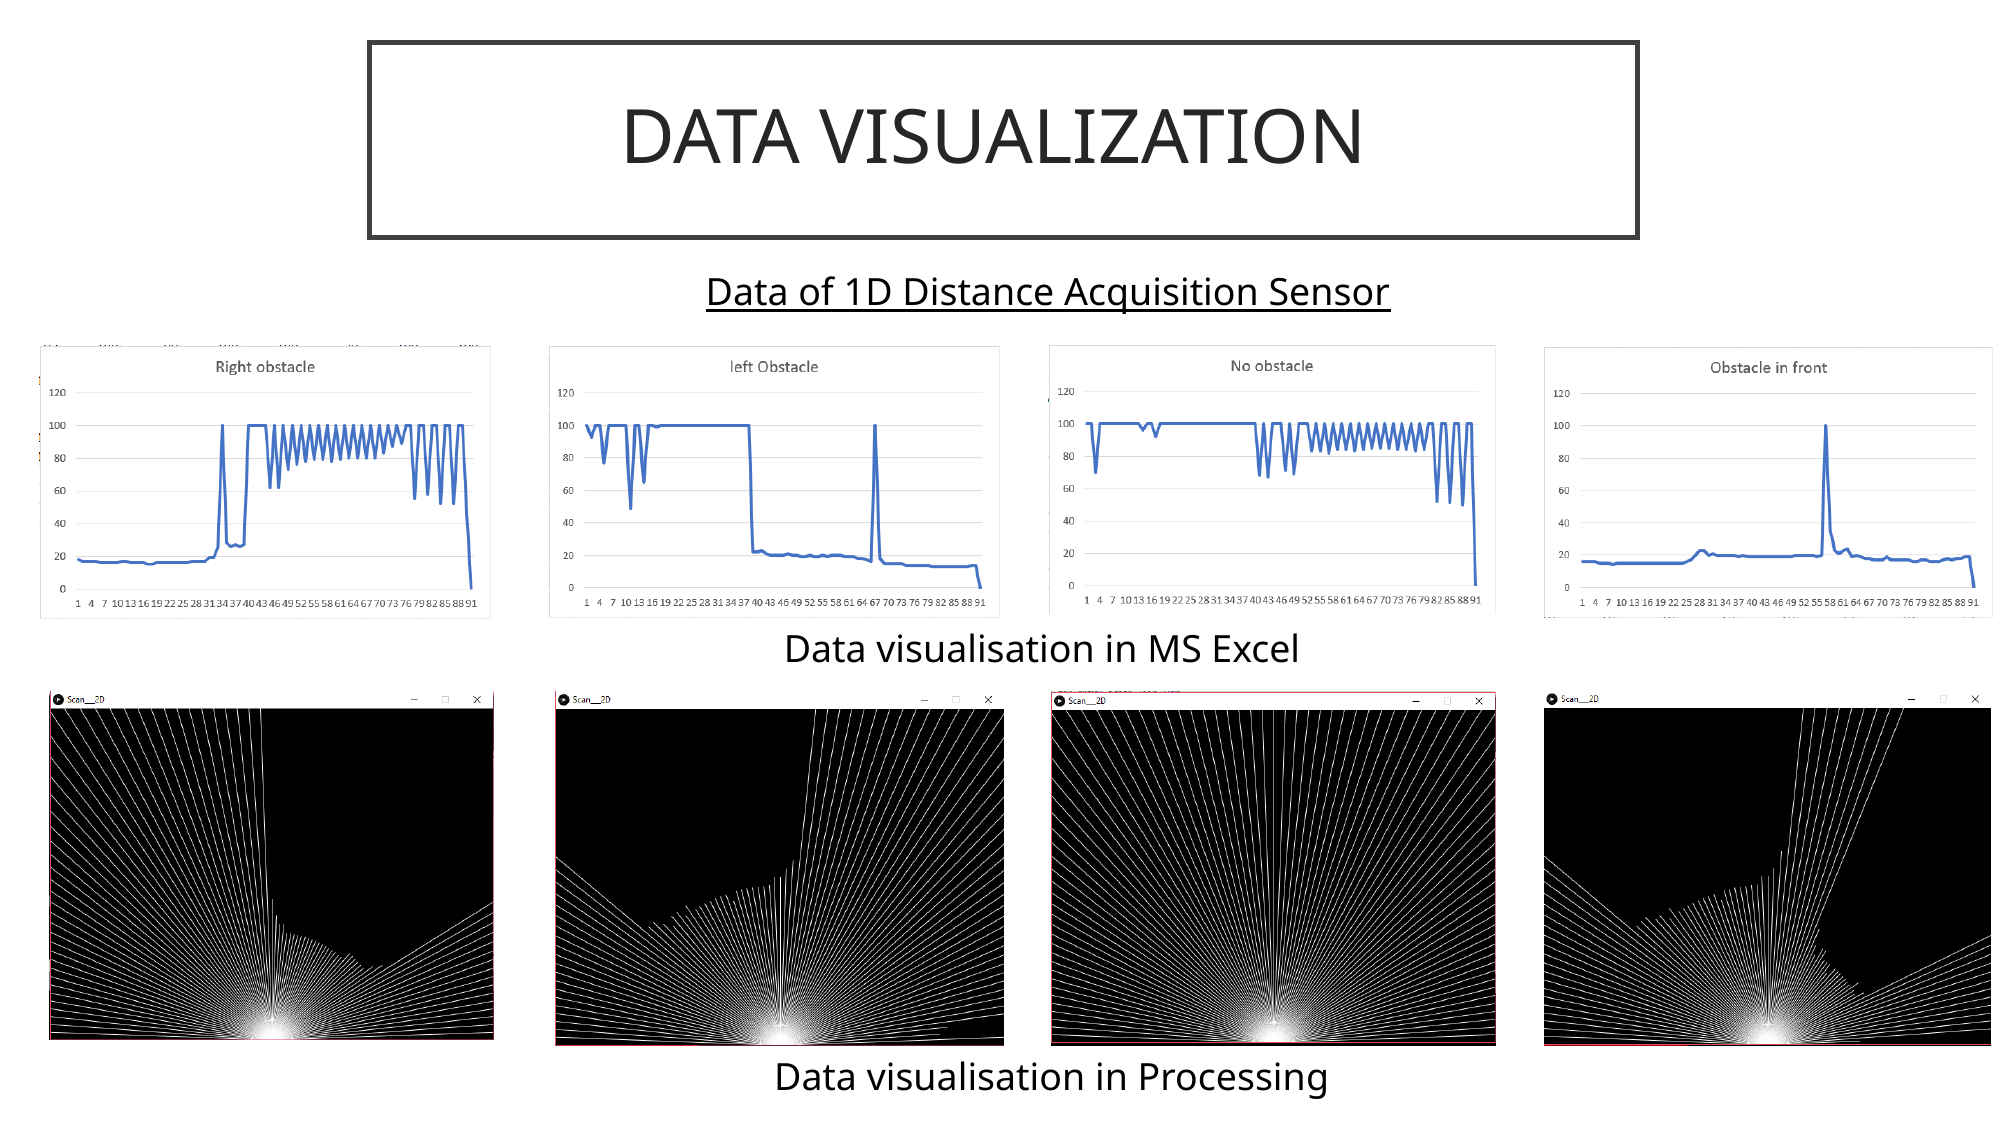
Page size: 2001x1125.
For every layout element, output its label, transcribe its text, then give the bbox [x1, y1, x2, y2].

picture [1543, 691, 1992, 1046]
picture [39, 345, 492, 619]
text_box Data visualisation in MS Excel [665, 617, 1420, 678]
title DATA VISUALIZATION [369, 42, 1638, 238]
picture [1047, 345, 1497, 614]
picture [548, 346, 1001, 618]
picture [555, 691, 1004, 1046]
text_box Data of 1D Distance Acquisition Sensor [670, 260, 1426, 321]
picture [1543, 346, 1993, 618]
picture [1051, 691, 1496, 1046]
picture [49, 691, 494, 1041]
text_box Data visualisation in Processing [674, 1045, 1430, 1106]
